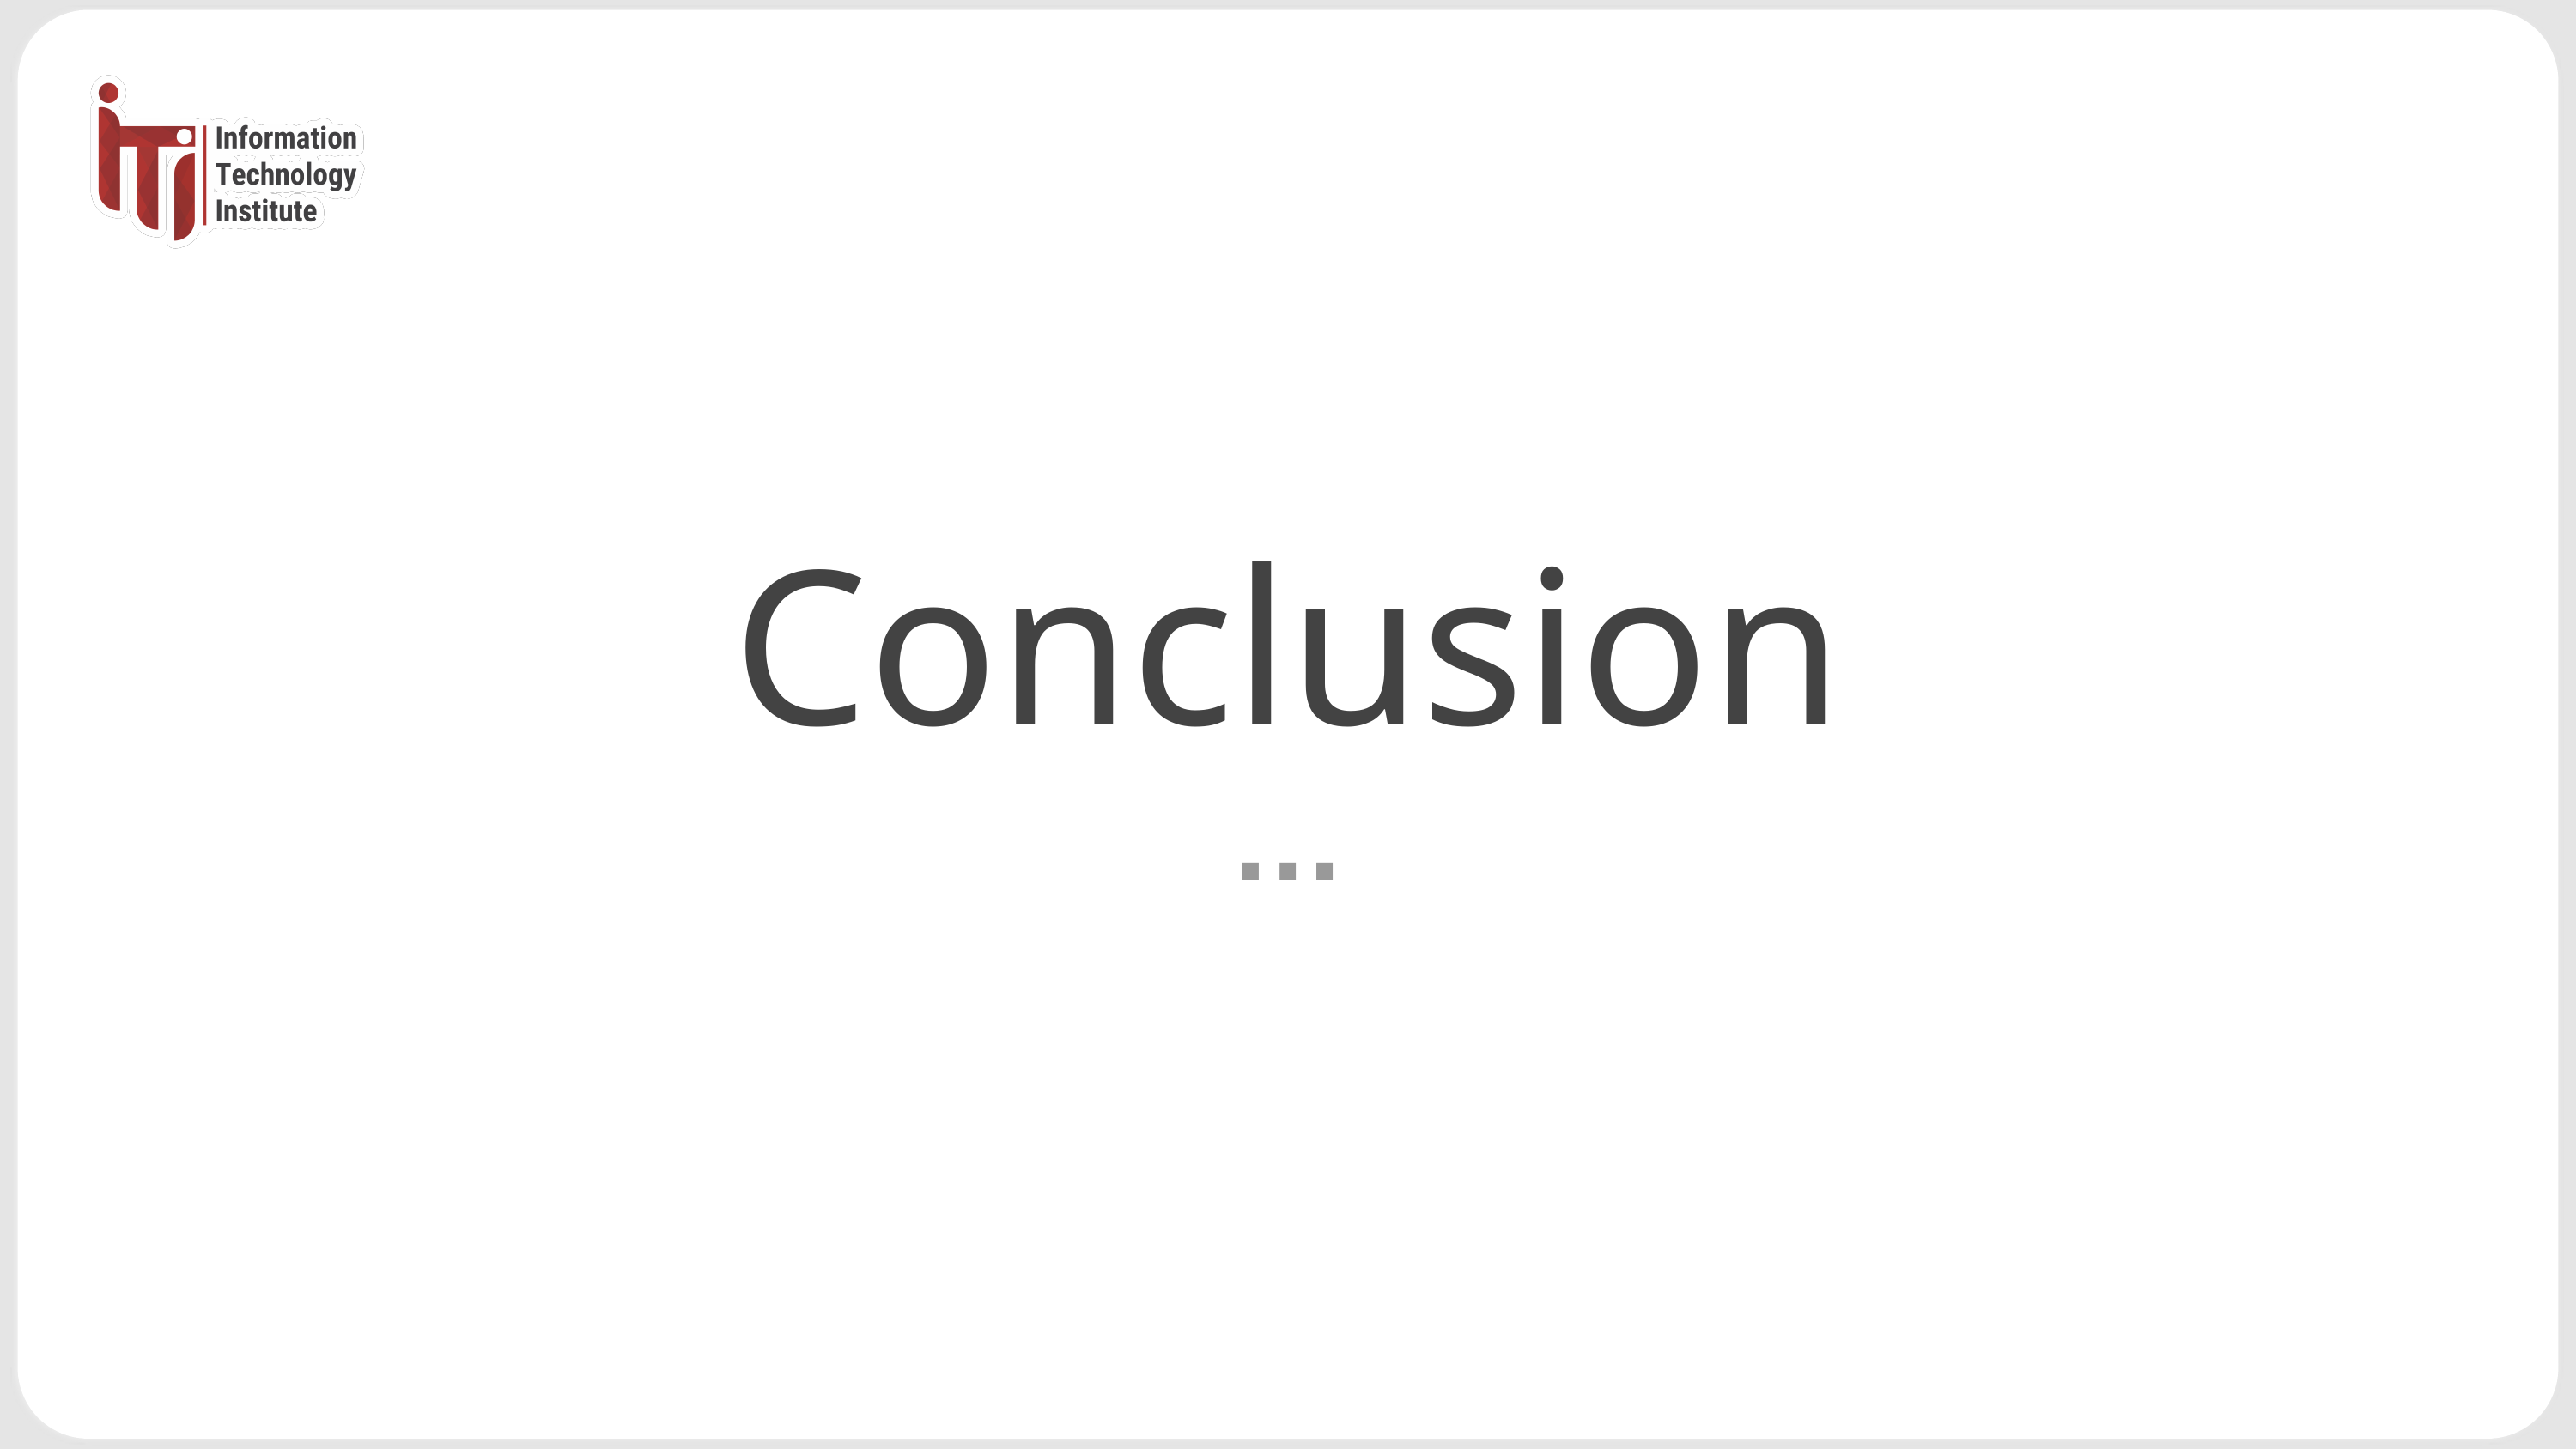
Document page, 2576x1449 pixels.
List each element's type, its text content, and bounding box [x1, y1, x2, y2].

text_box [17, 9, 2559, 1439]
title Conclusion [88, 220, 2488, 733]
subtitle … [88, 733, 2488, 957]
picture [85, 75, 370, 249]
